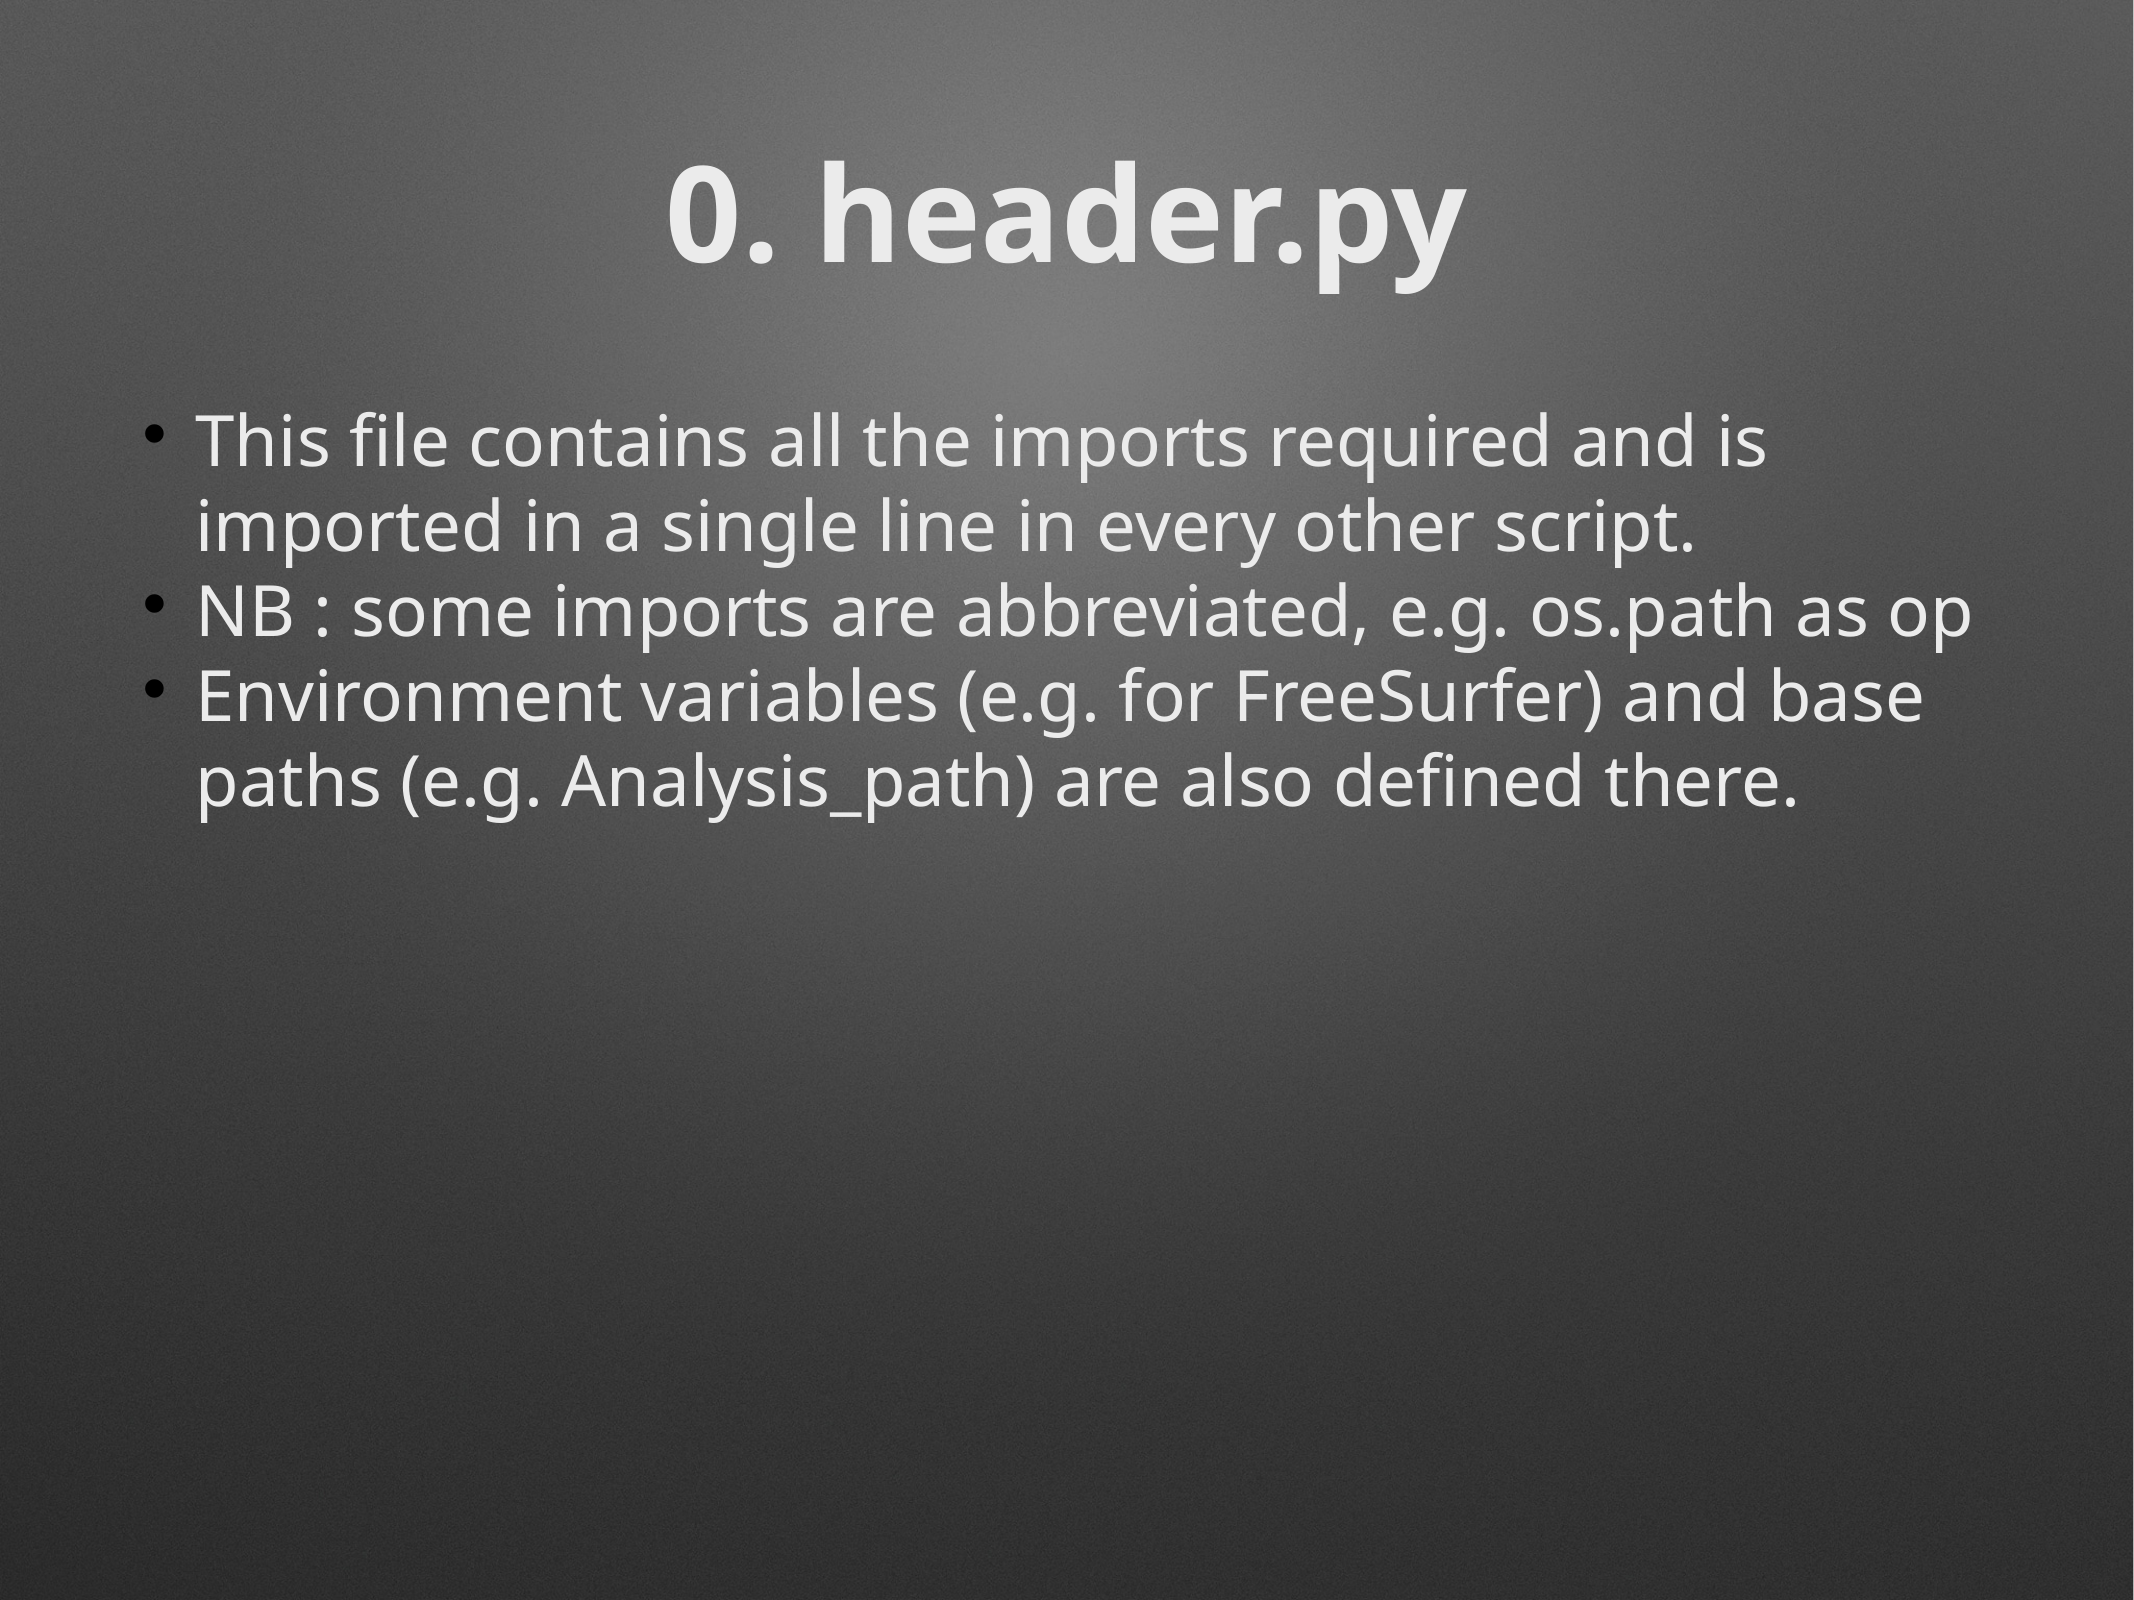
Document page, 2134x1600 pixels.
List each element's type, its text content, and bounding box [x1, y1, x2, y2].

picture [0, 0, 2134, 1600]
text_box This file contains all the imports required and is imported in a single line in every other script. NB : some imports are abbreviated, e.g. os.path as op Environment variables (e.g. for FreeSurfer) and base paths (e.g. Analysis_path) are also defined there. [124, 395, 2009, 1440]
text_box 0. header.py [124, 33, 2009, 386]
